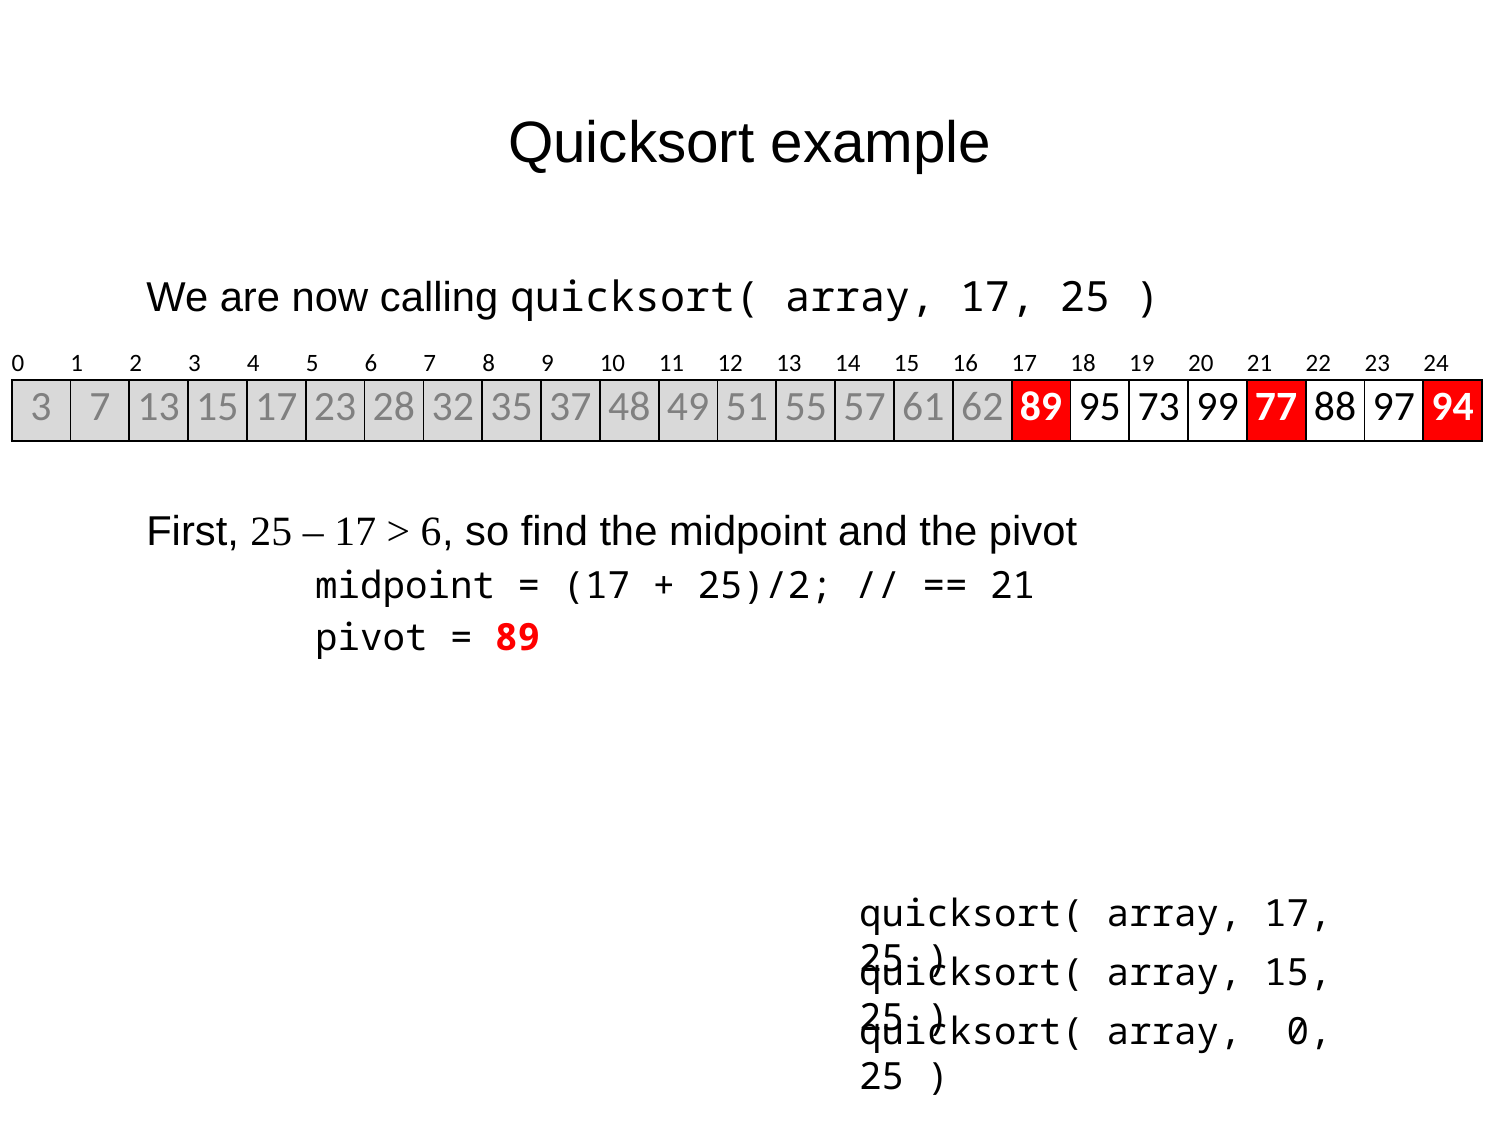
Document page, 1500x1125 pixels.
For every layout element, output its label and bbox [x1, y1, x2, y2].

table_cell [1189, 381, 1246, 440]
table_header [12, 350, 1482, 379]
table_cell [718, 381, 775, 440]
list [74, 262, 1426, 350]
table_cell [542, 381, 599, 440]
table_cell [836, 381, 893, 440]
table_cell [1424, 381, 1481, 440]
table_cell [189, 381, 246, 440]
text_box [844, 881, 1447, 1105]
table_cell [1307, 381, 1364, 440]
table_cell [13, 381, 70, 440]
table_cell [895, 381, 952, 440]
table_cell [1248, 381, 1305, 440]
table_cell [601, 381, 658, 440]
table_cell [483, 381, 540, 440]
title [74, 44, 1426, 233]
table_cell [1365, 381, 1422, 440]
table_cell [954, 381, 1011, 440]
table_cell [248, 381, 305, 440]
table_cell [71, 381, 128, 440]
table_cell [1130, 381, 1187, 440]
table_cell [130, 381, 187, 440]
table_cell [365, 381, 423, 440]
table_cell [307, 381, 364, 440]
table_cell [777, 381, 834, 440]
table_cell [1013, 381, 1070, 440]
table_cell [424, 381, 481, 440]
table_cell [1071, 381, 1128, 440]
table_cell [660, 381, 717, 440]
list [74, 442, 1426, 1006]
